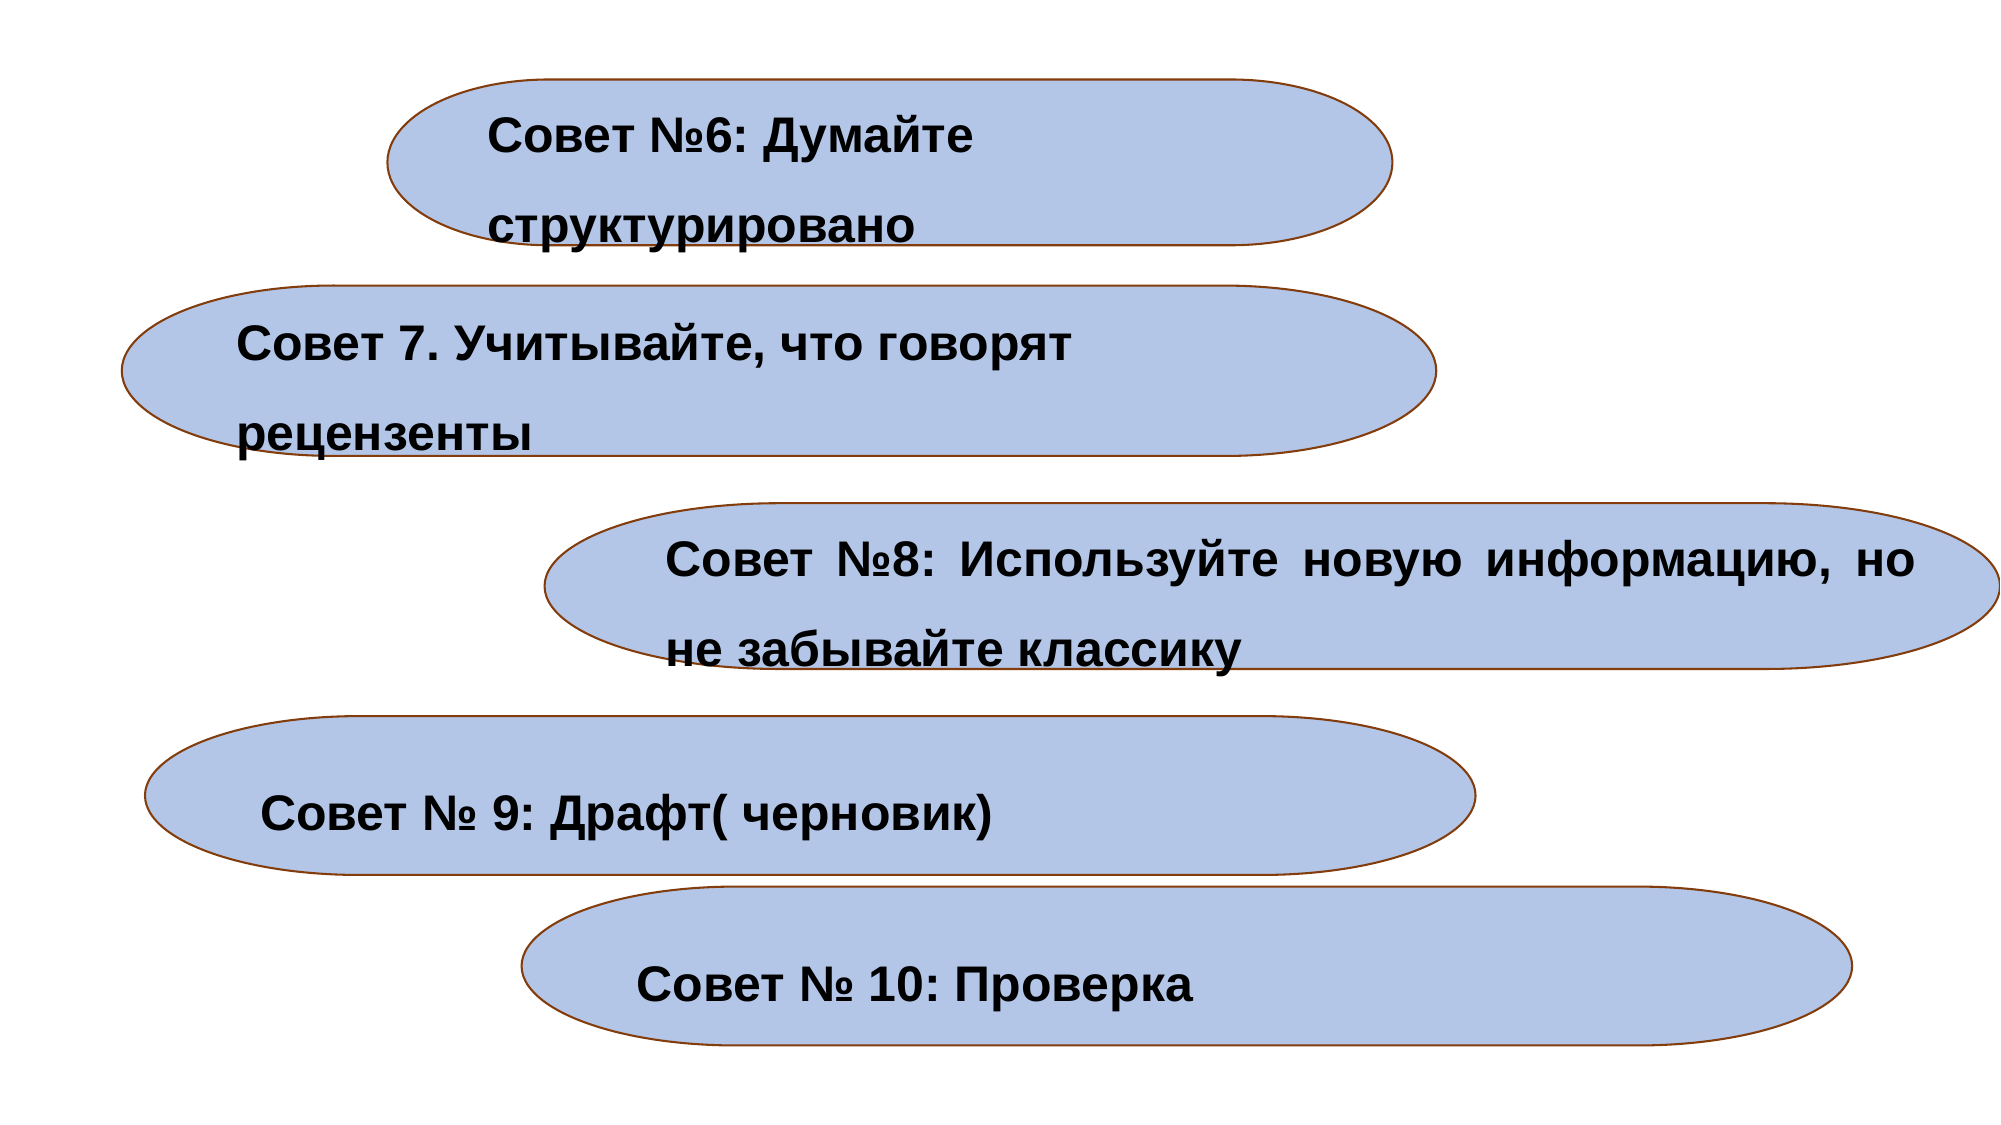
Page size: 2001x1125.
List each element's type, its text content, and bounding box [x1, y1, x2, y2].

text_box Совет №8: Используйте новую информацию, но не забывайте классику [544, 503, 2000, 669]
text_box Совет №6: Думайте структурировано [387, 79, 1393, 246]
text_box Совет 7. Учитывайте, что говорят рецензенты [121, 285, 1437, 456]
text_box Совет № 10: Проверка [521, 886, 1853, 1046]
text_box Совет № 9: Драфт( черновик) [144, 716, 1476, 875]
